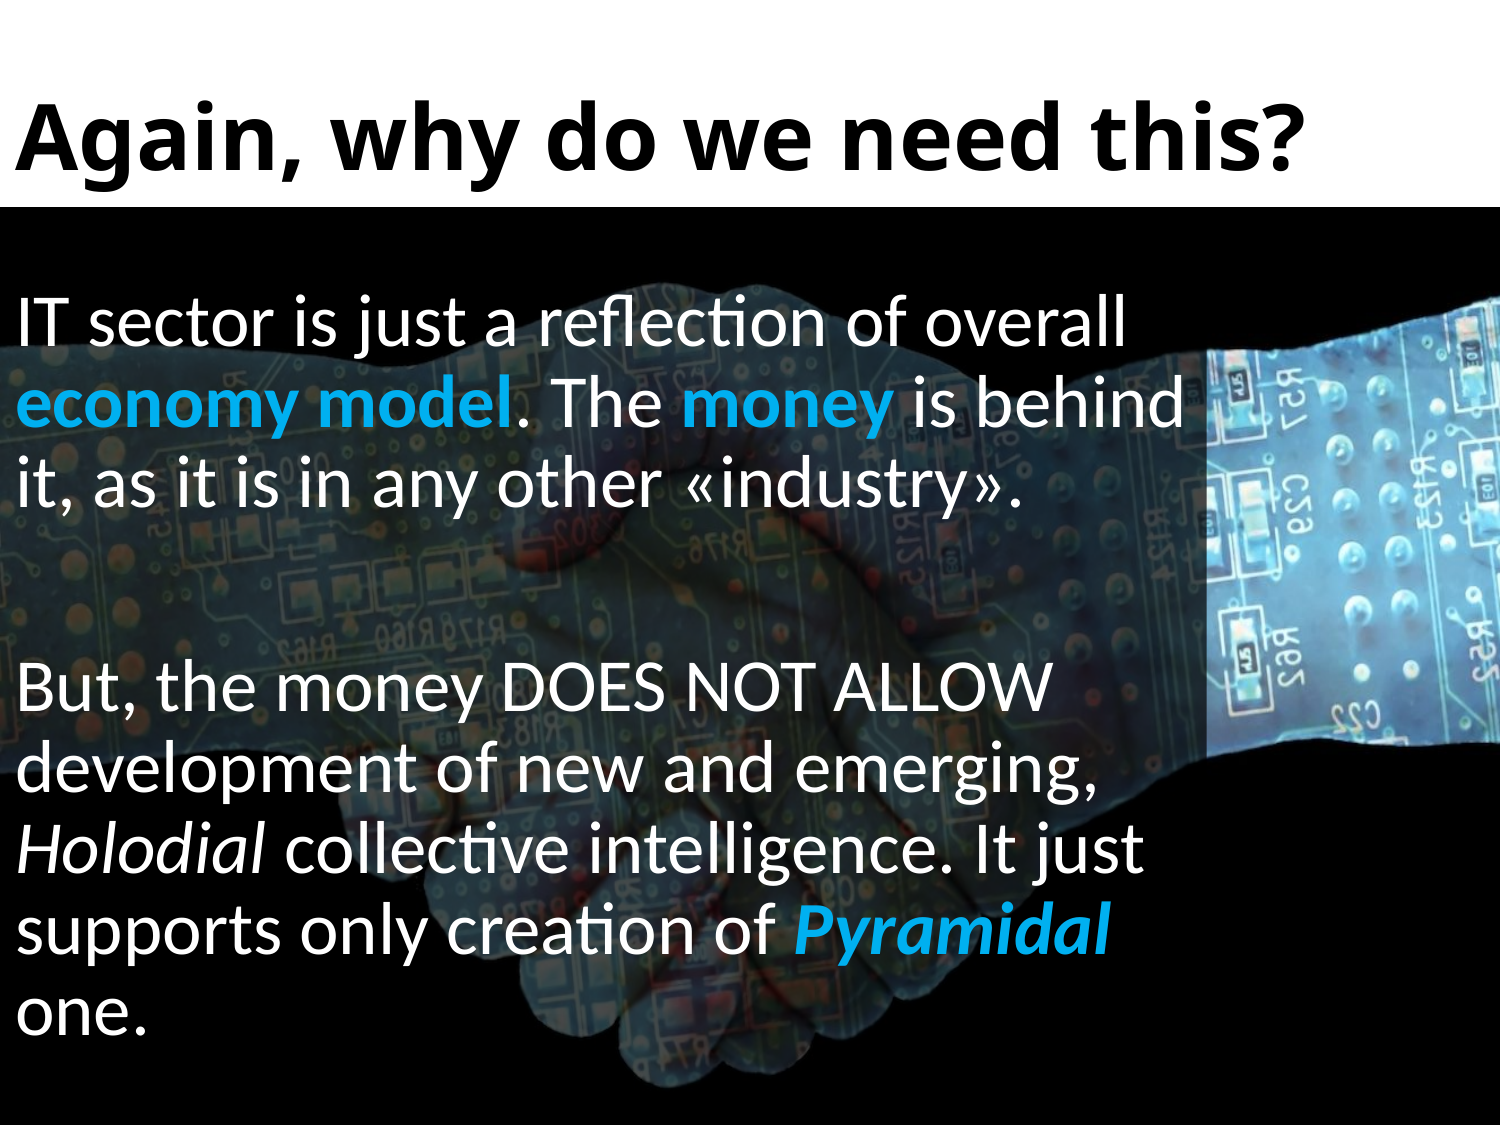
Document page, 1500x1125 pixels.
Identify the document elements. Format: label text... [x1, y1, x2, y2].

picture [0, 208, 1500, 1125]
text_box Again, why do we need this? [0, 36, 1500, 208]
